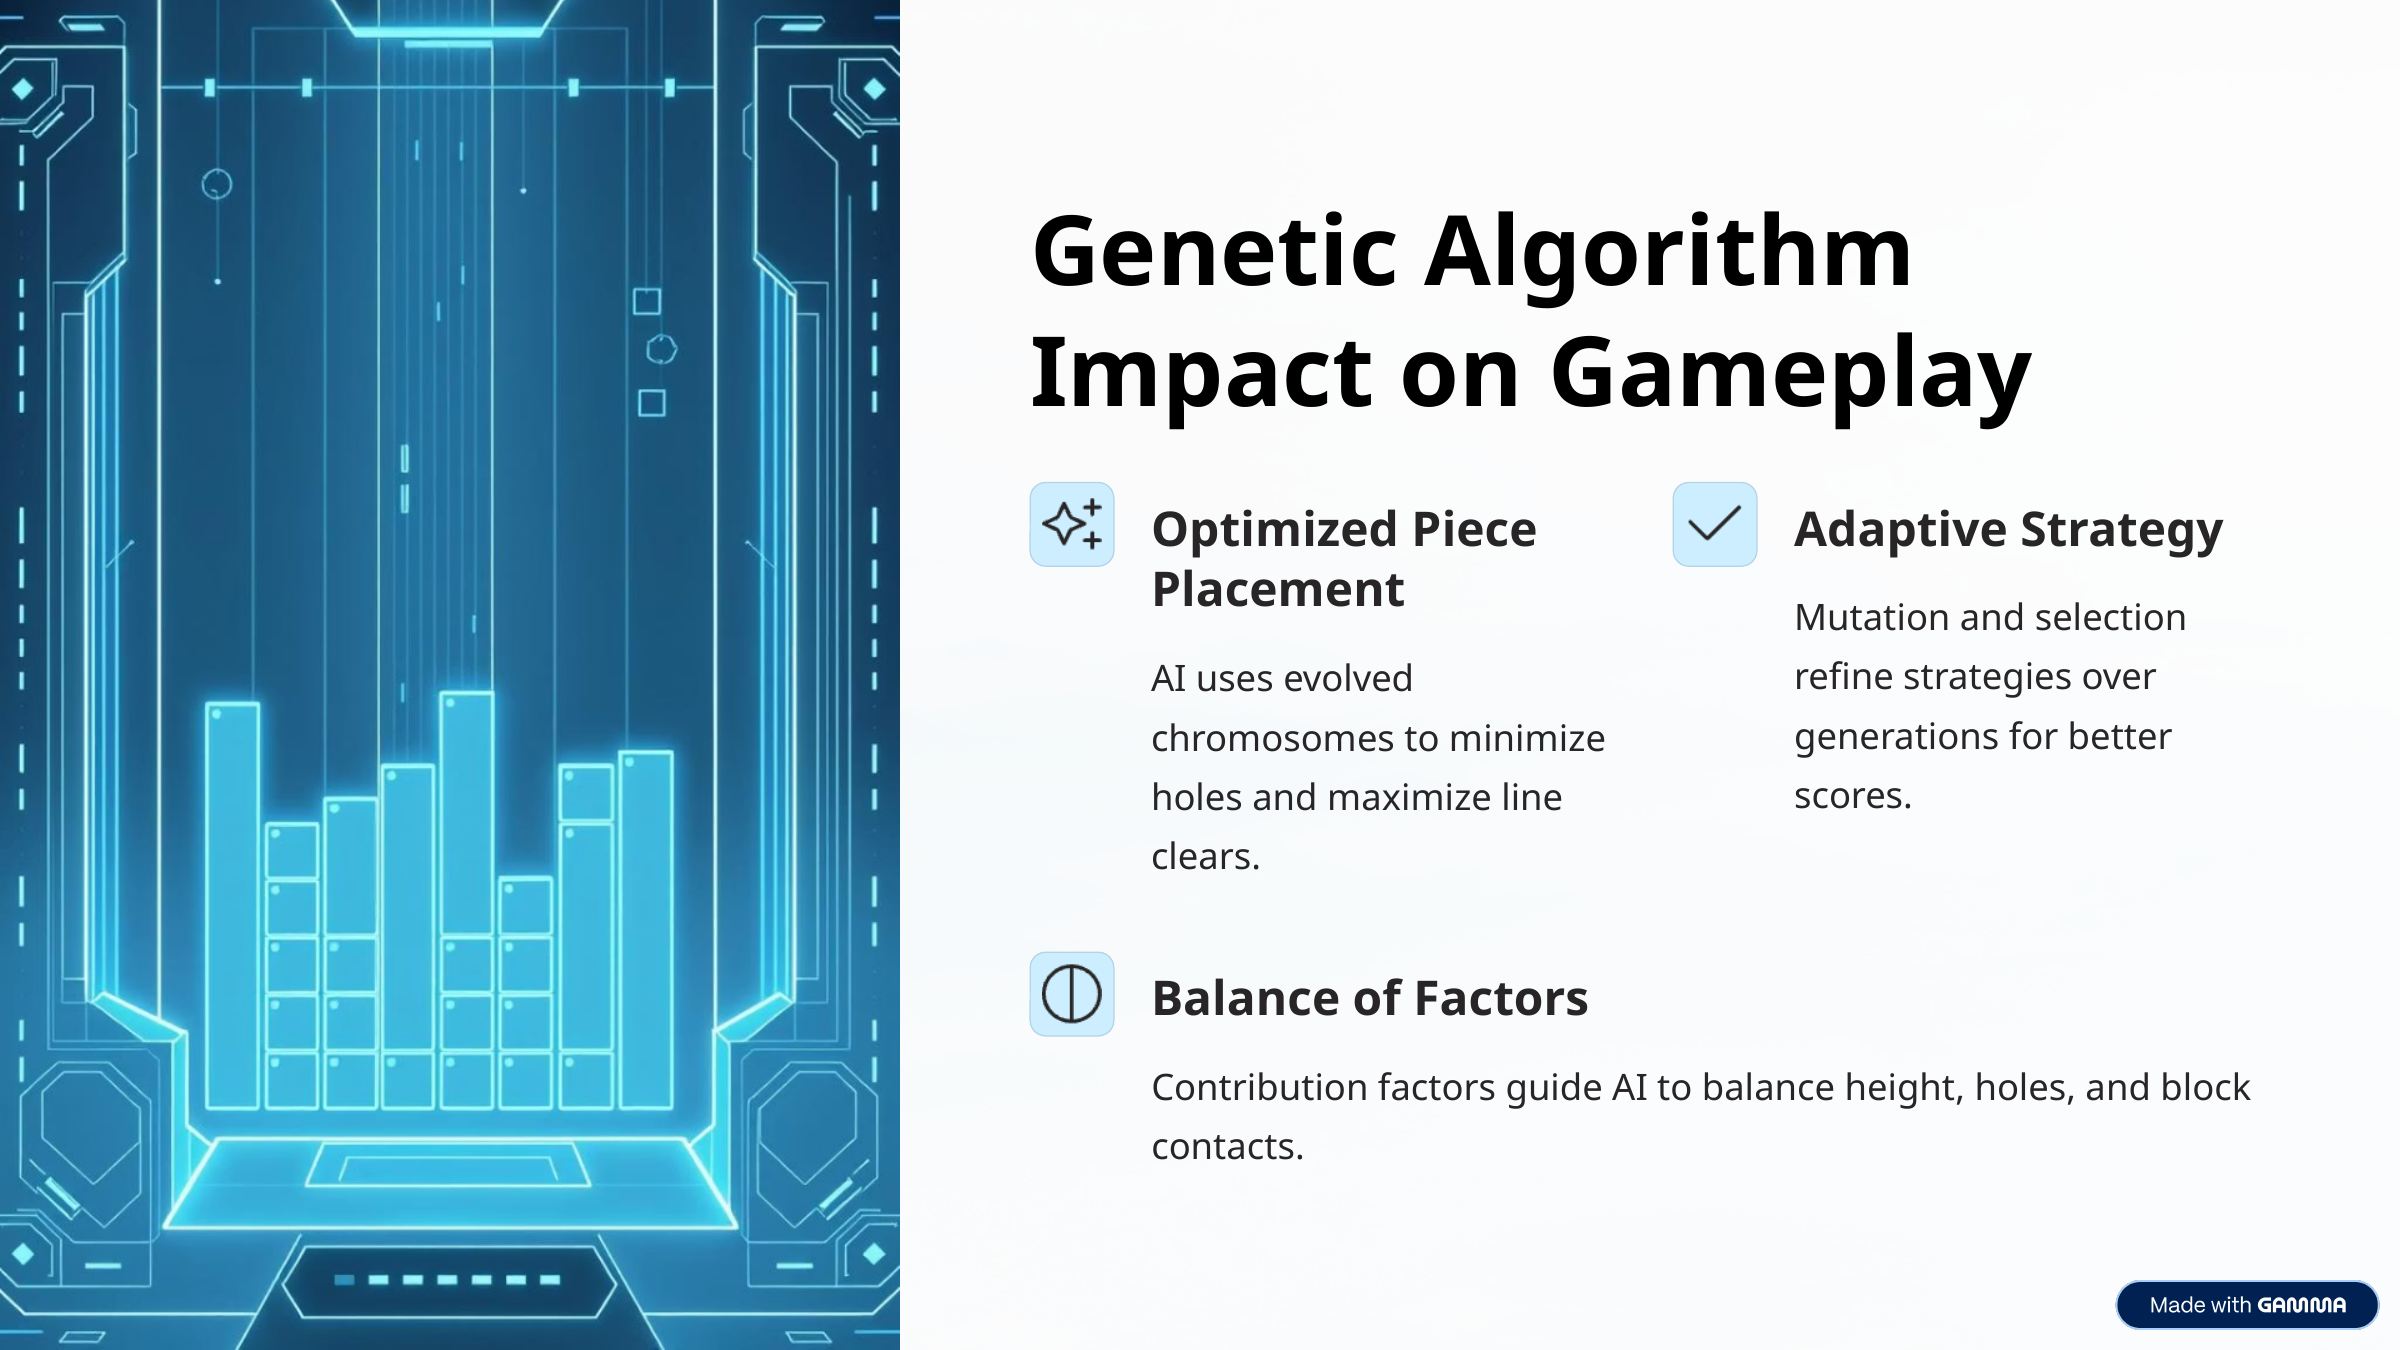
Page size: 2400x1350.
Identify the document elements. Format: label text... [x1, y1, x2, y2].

picture [1042, 487, 1102, 561]
text_box Balance of Factors [1151, 964, 1640, 1026]
text_box Optimized Piece Placement [1151, 495, 1627, 618]
text_box Genetic Algorithm Impact on Gameplay [1030, 182, 2270, 427]
text_box Adaptive Strategy [1794, 495, 2270, 557]
text_box [1030, 482, 1114, 567]
text_box Contribution factors guide AI to balance height, holes, and block contacts. [1151, 1048, 2270, 1168]
text_box Mutation and selection refine strategies over generations for better scores. [1794, 578, 2270, 817]
picture [1685, 487, 1745, 561]
picture [0, 0, 900, 1350]
text_box [1673, 482, 1757, 567]
text_box AI uses evolved chromosomes to minimize holes and maximize line clears. [1151, 639, 1627, 878]
picture [2106, 1271, 2389, 1339]
picture [1042, 957, 1102, 1031]
text_box [1030, 952, 1114, 1036]
